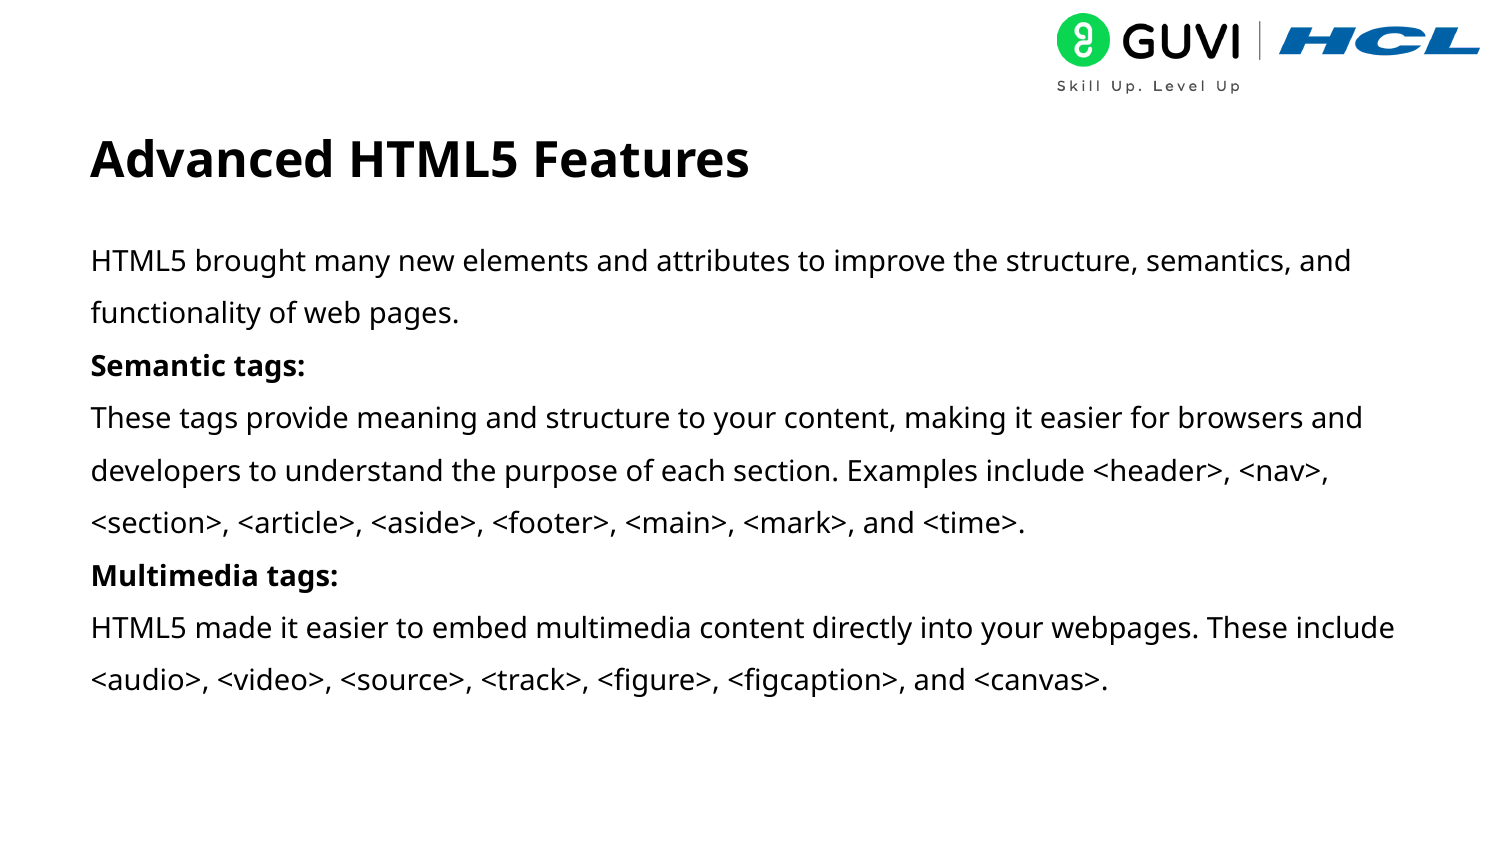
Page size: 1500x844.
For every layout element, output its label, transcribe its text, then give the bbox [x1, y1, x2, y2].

text_box HTML5 brought many new elements and attributes to improve the structure, semantics, and functionality of web pages. Semantic tags: These tags provide meaning and structure to your content, making it easier for browsers and developers to understand the purpose of each section. Examples include <header>, <nav>, <section>, <article>, <aside>, <footer>, <main>, <mark>, and <time>. Multimedia tags: HTML5 made it easier to embed multimedia content directly into your webpages. These include <audio>, <video>, <source>, <track>, <figure>, <figcaption>, and <canvas>. [75, 209, 1425, 764]
title Advanced HTML5 Features [75, 112, 1424, 209]
picture [1057, 13, 1480, 102]
